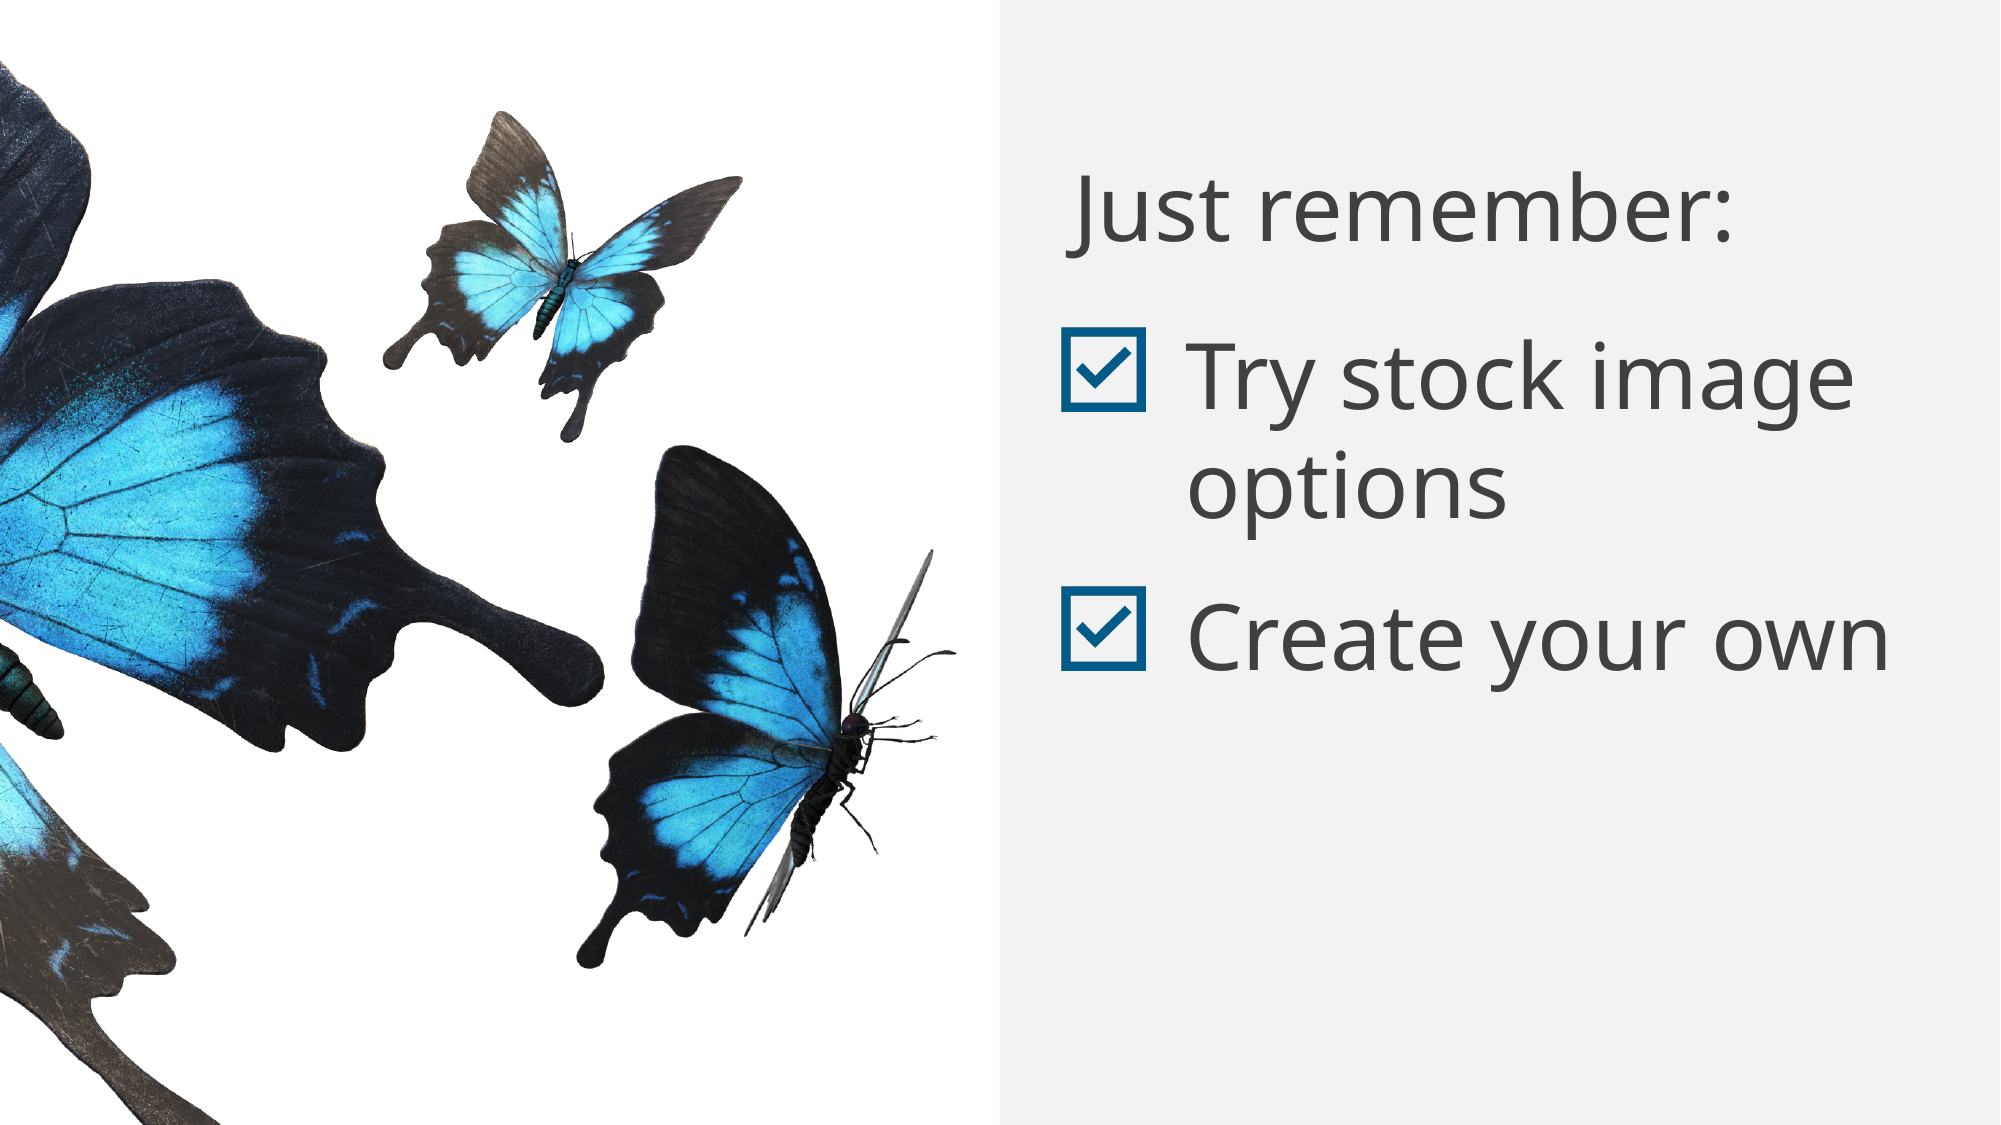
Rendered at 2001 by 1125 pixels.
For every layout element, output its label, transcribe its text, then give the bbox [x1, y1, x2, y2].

text_box Create your own [1179, 571, 1950, 697]
picture [0, 0, 1000, 1125]
text_box Try stock image options [1170, 310, 1950, 545]
picture [1028, 294, 1179, 445]
picture [1028, 553, 1179, 704]
text_box Just remember: [1058, 142, 1950, 267]
